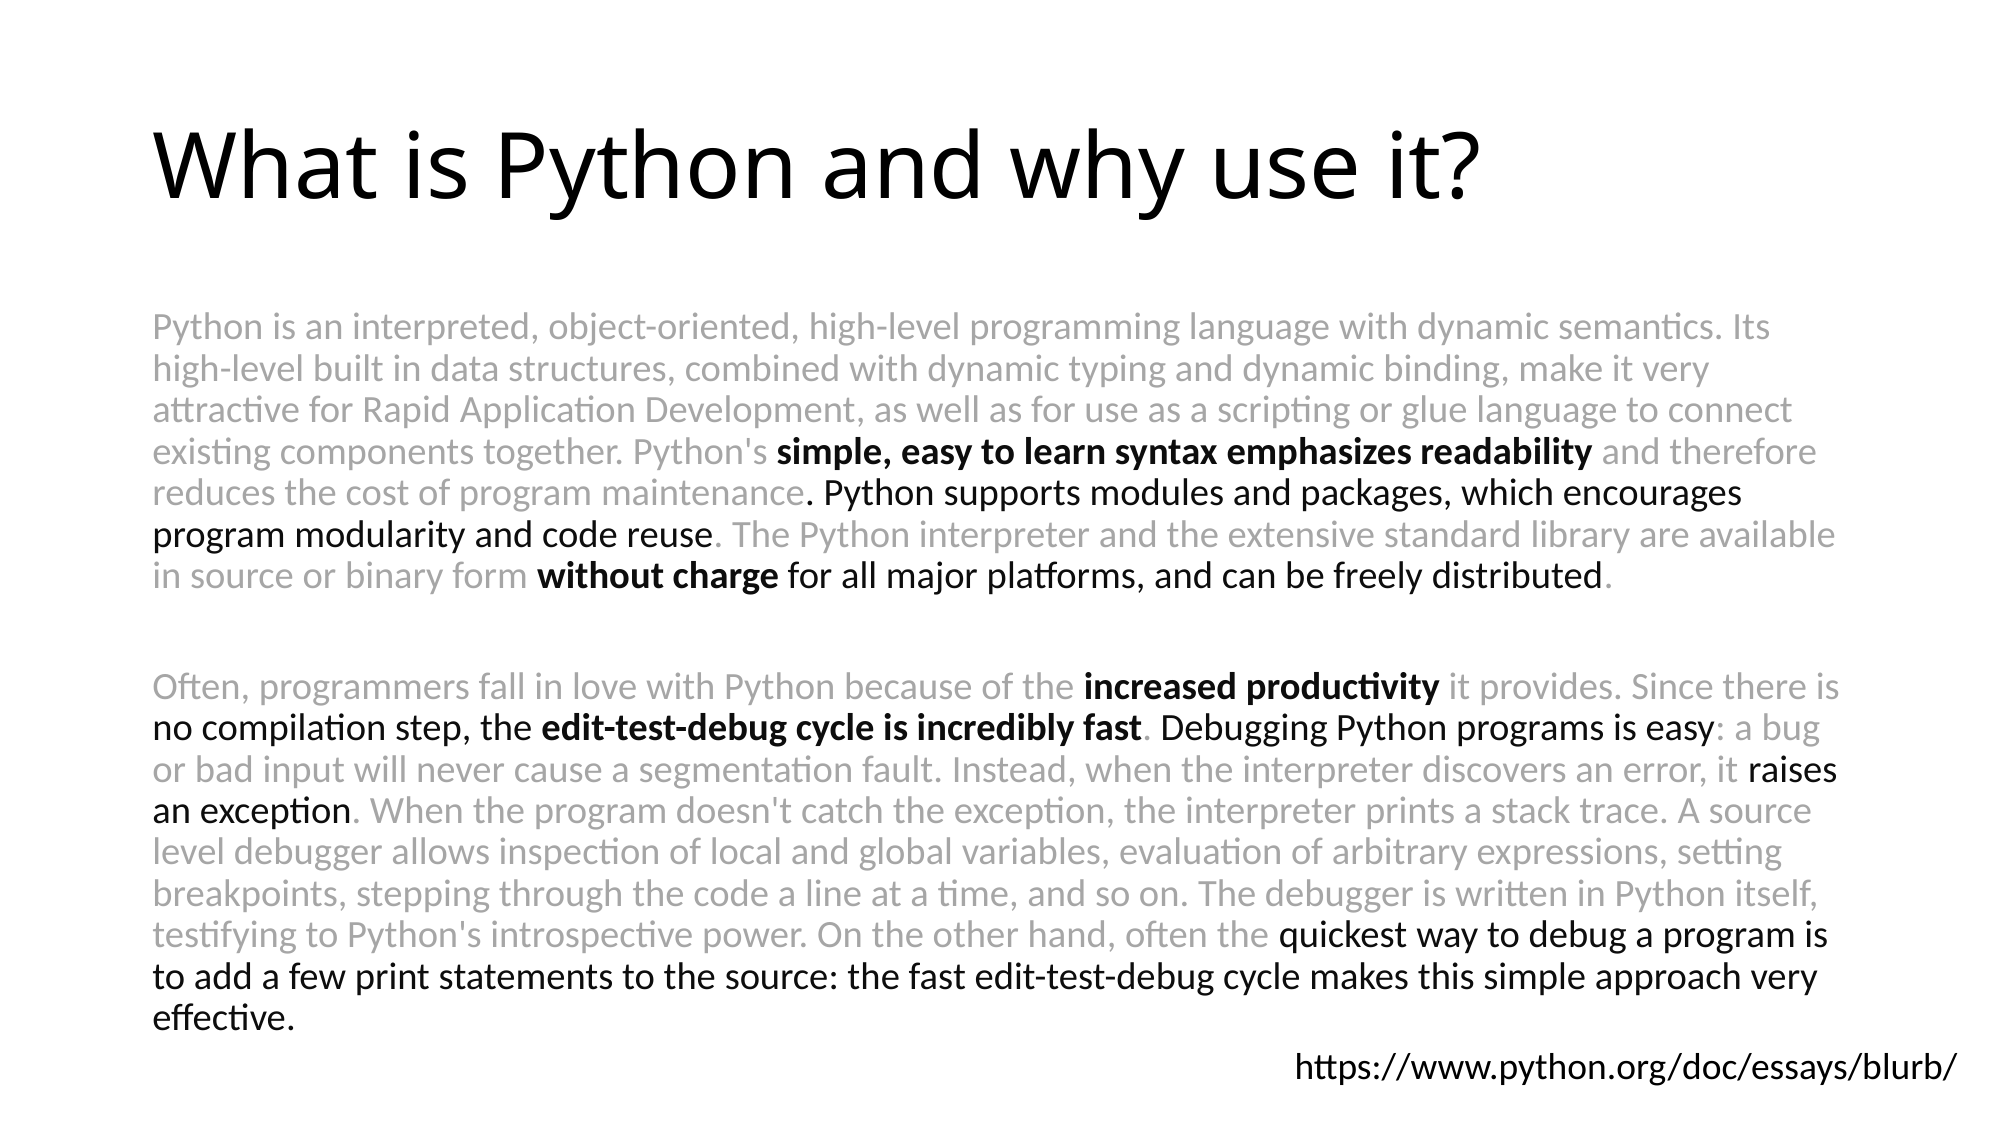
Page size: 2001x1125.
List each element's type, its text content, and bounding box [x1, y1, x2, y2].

list Python is an interpreted, object-oriented, high-level programming language with dynamic semantics. Its high-level built in data structures, combined with dynamic typing and dynamic binding, make it very attractive for Rapid Application Development, as well as for use as a scripting or glue language to connect existing components together. Python's simple, easy to learn syntax emphasizes readability and therefore reduces the cost of program maintenance. Python supports modules and packages, which encourages program modularity and code reuse. The Python interpreter and the extensive standard library are available in source or binary form without charge for all major platforms, and can be freely distributed. Often, programmers fall in love with Python because of the increased productivity it provides. Since there is no compilation step, the edit-test-debug cycle is incredibly fast. Debugging Python programs is easy: a bug or bad input will never cause a segmentation fault. Instead, when the interpreter discovers an error, it raises an exception. When the program doesn't catch the exception, the interpreter prints a stack trace. A source level debugger allows inspection of local and global variables, evaluation of arbitrary expressions, setting breakpoints, stepping through the code a line at a time, and so on. The debugger is written in Python itself, testifying to Python's introspective power. On the other hand, often the quickest way to debug a program is to add a few print statements to the source: the fast edit-test-debug cycle makes this simple approach very effective. [137, 299, 1863, 1066]
text_box https://www.python.org/doc/essays/blurb/ [1279, 1034, 1974, 1095]
title What is Python and why use it? [137, 59, 1863, 278]
